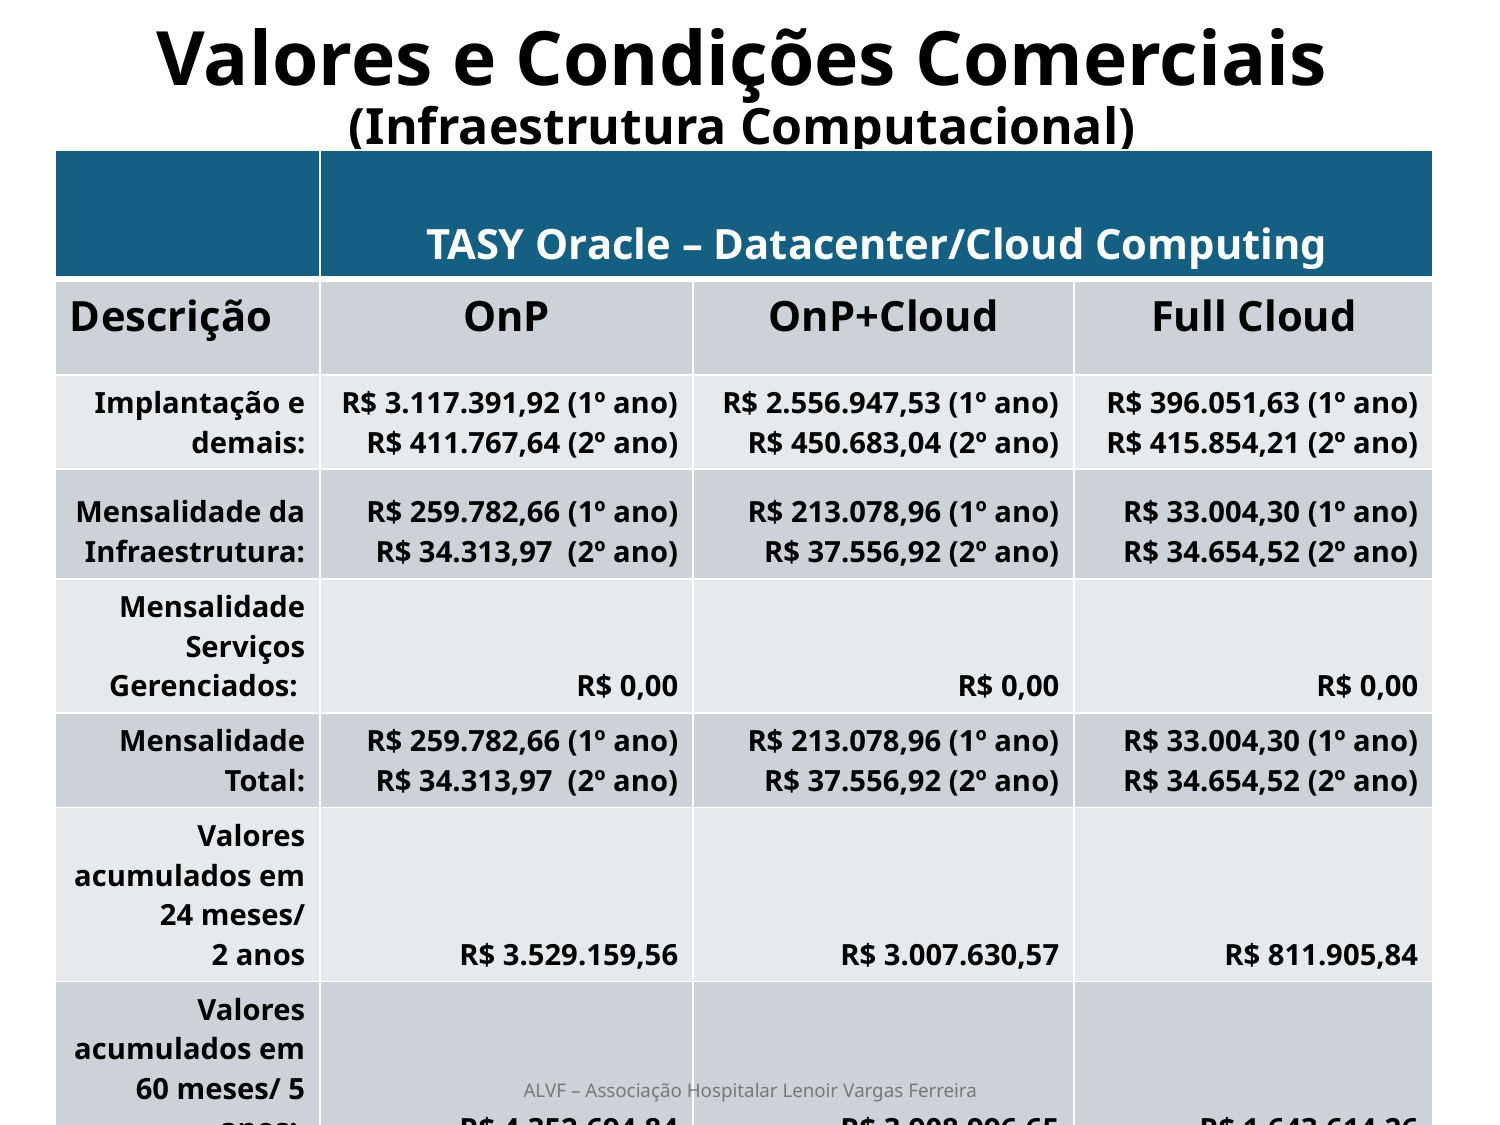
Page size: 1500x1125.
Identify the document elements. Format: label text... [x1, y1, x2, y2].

table_cell Valores acumulados em 60 meses/ 5 anos: [56, 982, 319, 1125]
table_cell R$ 33.004,30 (1º ano) R$ 34.654,52 (2º ano) [1075, 714, 1432, 807]
table_cell OnP+Cloud [694, 282, 1073, 374]
table_cell R$ 1.643.614,26 [1075, 982, 1432, 1125]
table_cell Mensalidade Serviços Gerenciados: [56, 580, 319, 712]
table_cell R$ 3.117.391,92 (1º ano) R$ 411.767,64 (2º ano) [321, 376, 692, 468]
table_cell R$ 3.007.630,57 [694, 808, 1073, 981]
table_cell R$ 396.051,63 (1º ano) R$ 415.854,21 (2º ano) [1075, 376, 1432, 468]
table_cell R$ 0,00 [1075, 580, 1432, 712]
table_cell Full Cloud [1075, 282, 1432, 374]
table_cell Mensalidade da Infraestrutura: [56, 470, 319, 578]
table_cell R$ 213.078,96 (1º ano) R$ 37.556,92 (2º ano) [694, 714, 1073, 807]
table_cell Mensalidade Total: [56, 714, 319, 807]
table_cell R$ 3.908.996,65 [694, 982, 1073, 1125]
table_cell R$ 2.556.947,53 (1º ano) R$ 450.683,04 (2º ano) [694, 376, 1073, 468]
table_cell R$ 811.905,84 [1075, 808, 1432, 981]
table_cell R$ 259.782,66 (1º ano) R$ 34.313,97 (2º ano) [321, 470, 692, 578]
table_cell R$ 0,00 [694, 580, 1073, 712]
table_cell R$ 4.352.694,84 [321, 982, 692, 1125]
table_cell Descrição [56, 282, 319, 374]
table_cell R$ 3.529.159,56 [321, 808, 692, 981]
table_cell R$ 0,00 [321, 580, 692, 712]
table_cell OnP [321, 282, 692, 374]
footer ALVF – Associação Hospitalar Lenoir Vargas Ferreira [496, 1077, 1004, 1103]
table_cell R$ 33.004,30 (1º ano) R$ 34.654,52 (2º ano) [1075, 470, 1432, 578]
table_header [56, 151, 319, 276]
table_cell R$ 213.078,96 (1º ano) R$ 37.556,92 (2º ano) [694, 470, 1073, 578]
table_cell Implantação e demais: [56, 376, 319, 468]
table_cell Valores acumulados em 24 meses/ 2 anos [56, 808, 319, 981]
title Valores e Condições Comerciais (Infraestrutura Computacional) [17, 22, 1468, 154]
table_cell R$ 259.782,66 (1º ano) R$ 34.313,97 (2º ano) [321, 714, 692, 807]
table_header TASY Oracle – Datacenter/Cloud Computing [321, 151, 1432, 276]
